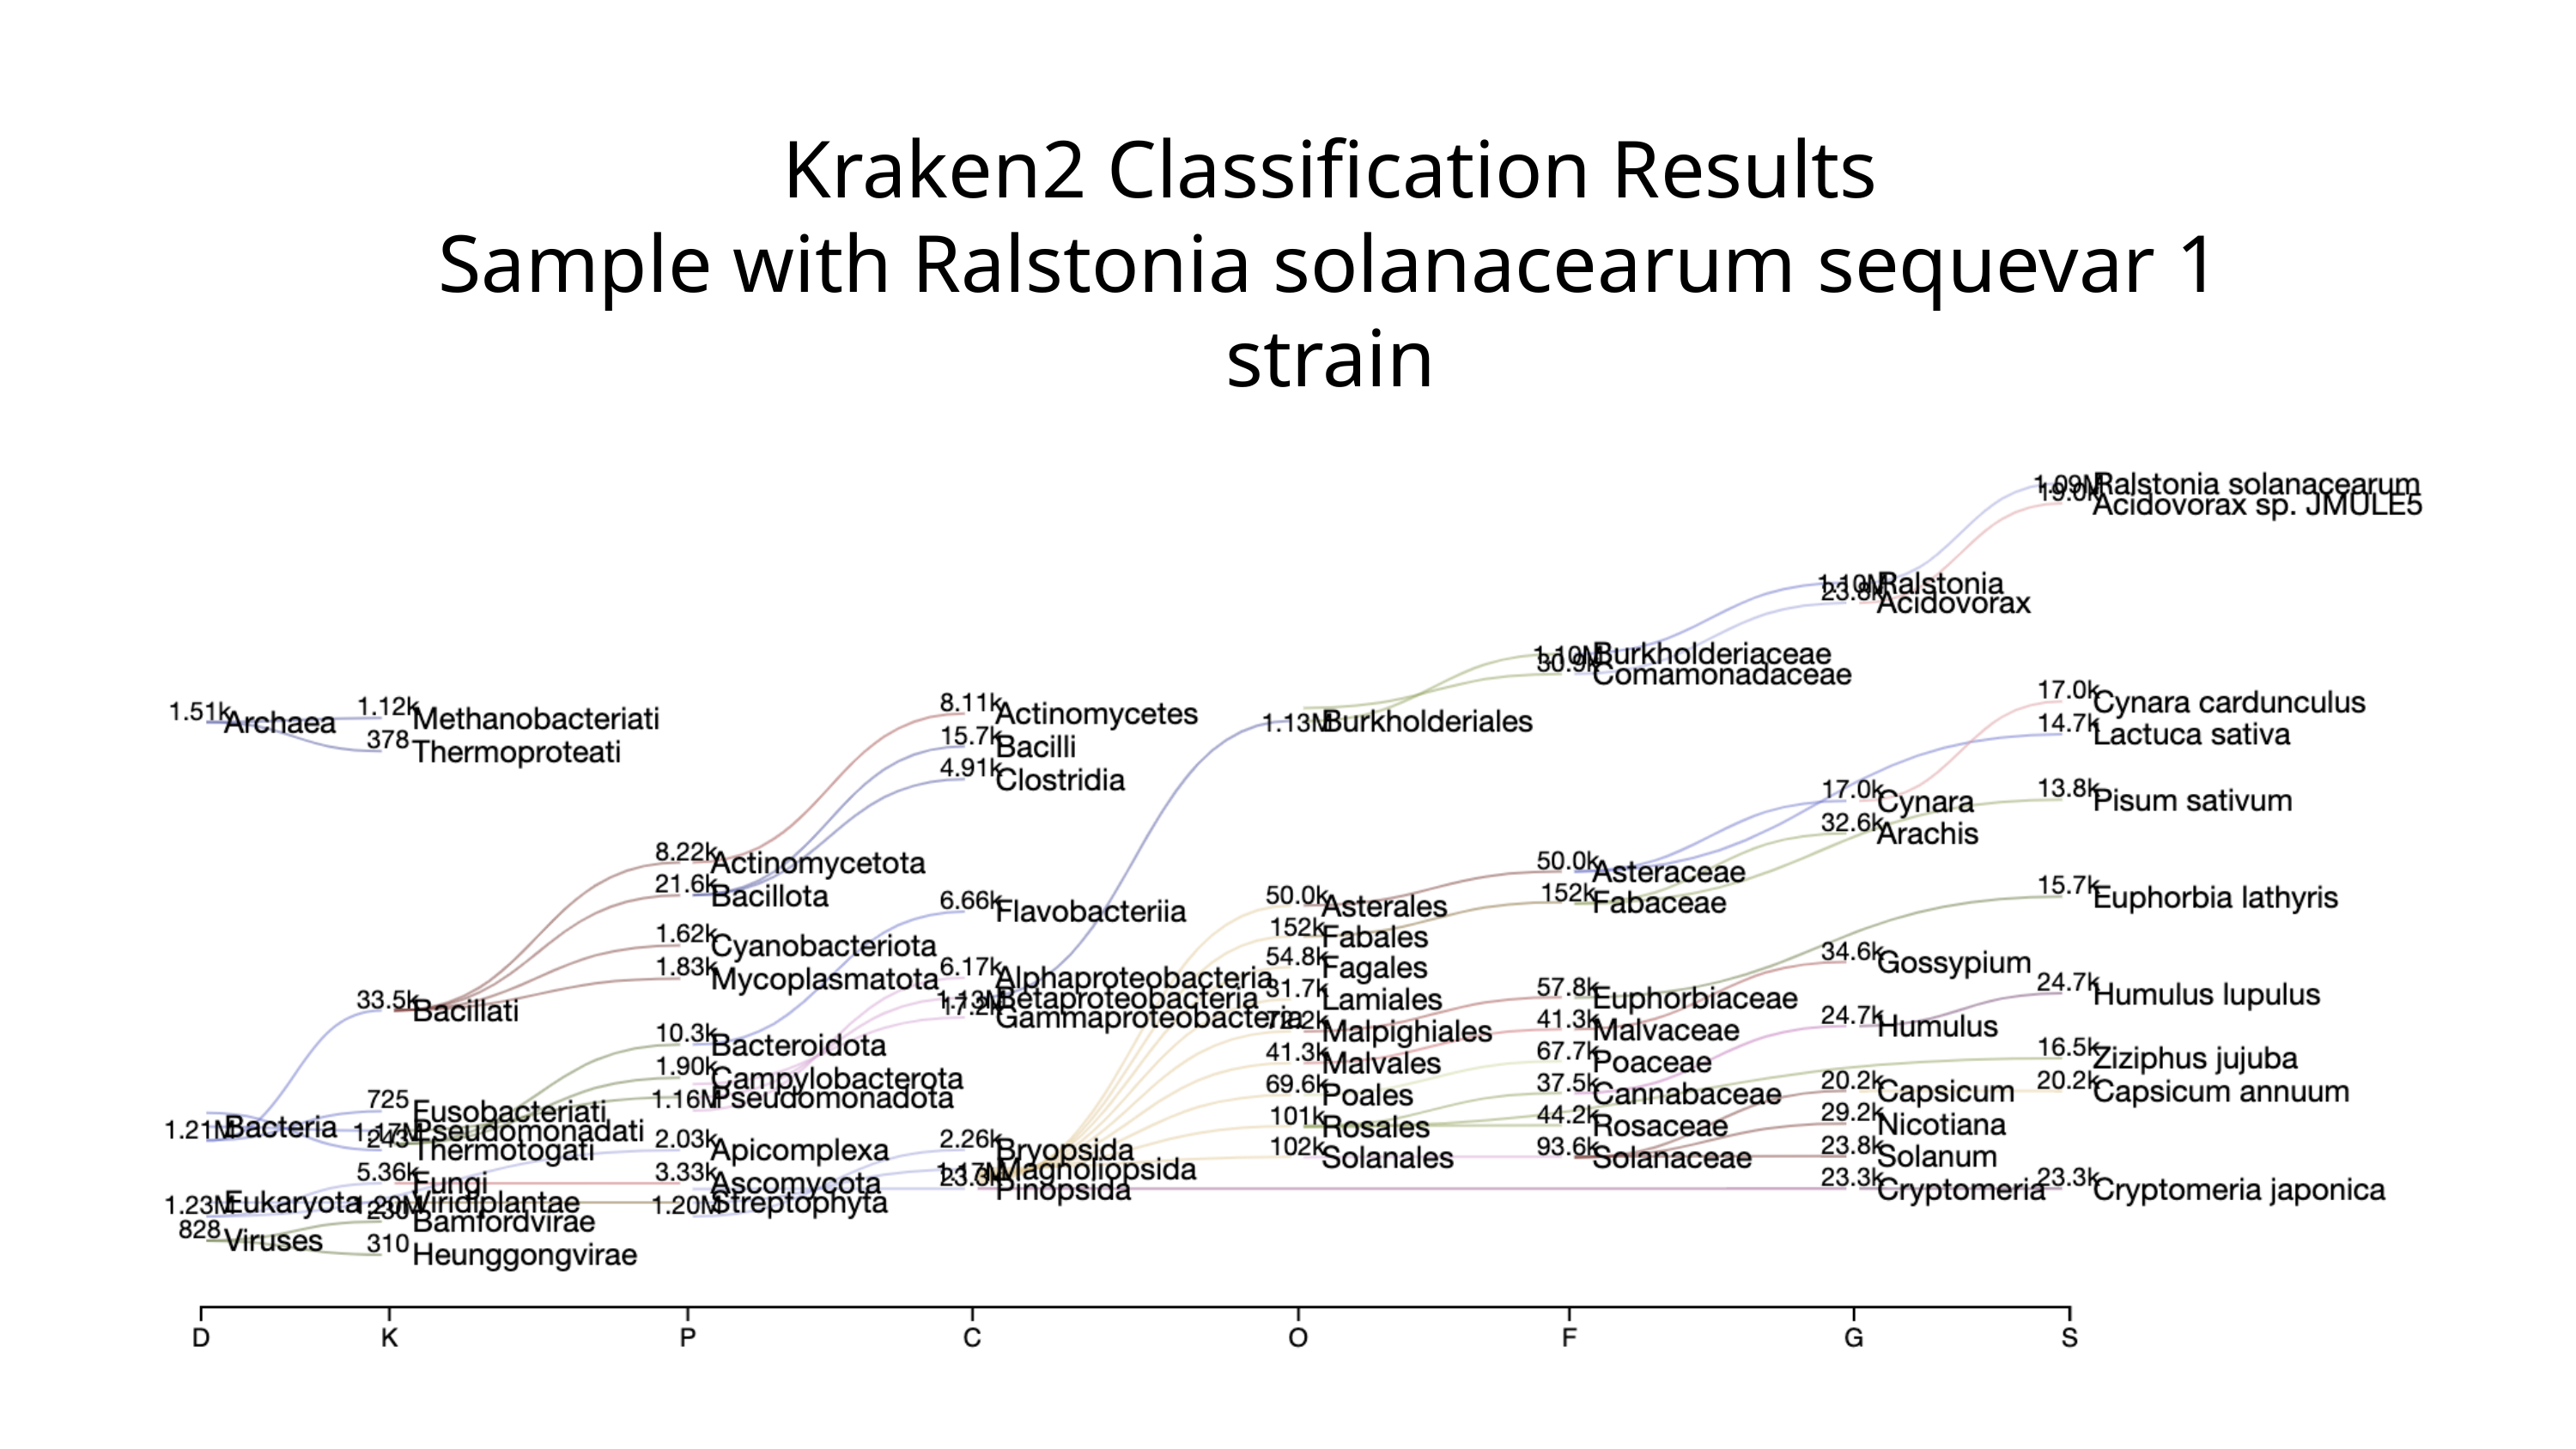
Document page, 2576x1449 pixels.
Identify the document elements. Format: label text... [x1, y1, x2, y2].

text_box Kraken2 Classification Results Sample with Ralstonia solanacearum sequevar 1 strain [332, 112, 2330, 185]
picture [70, 187, 2506, 1389]
